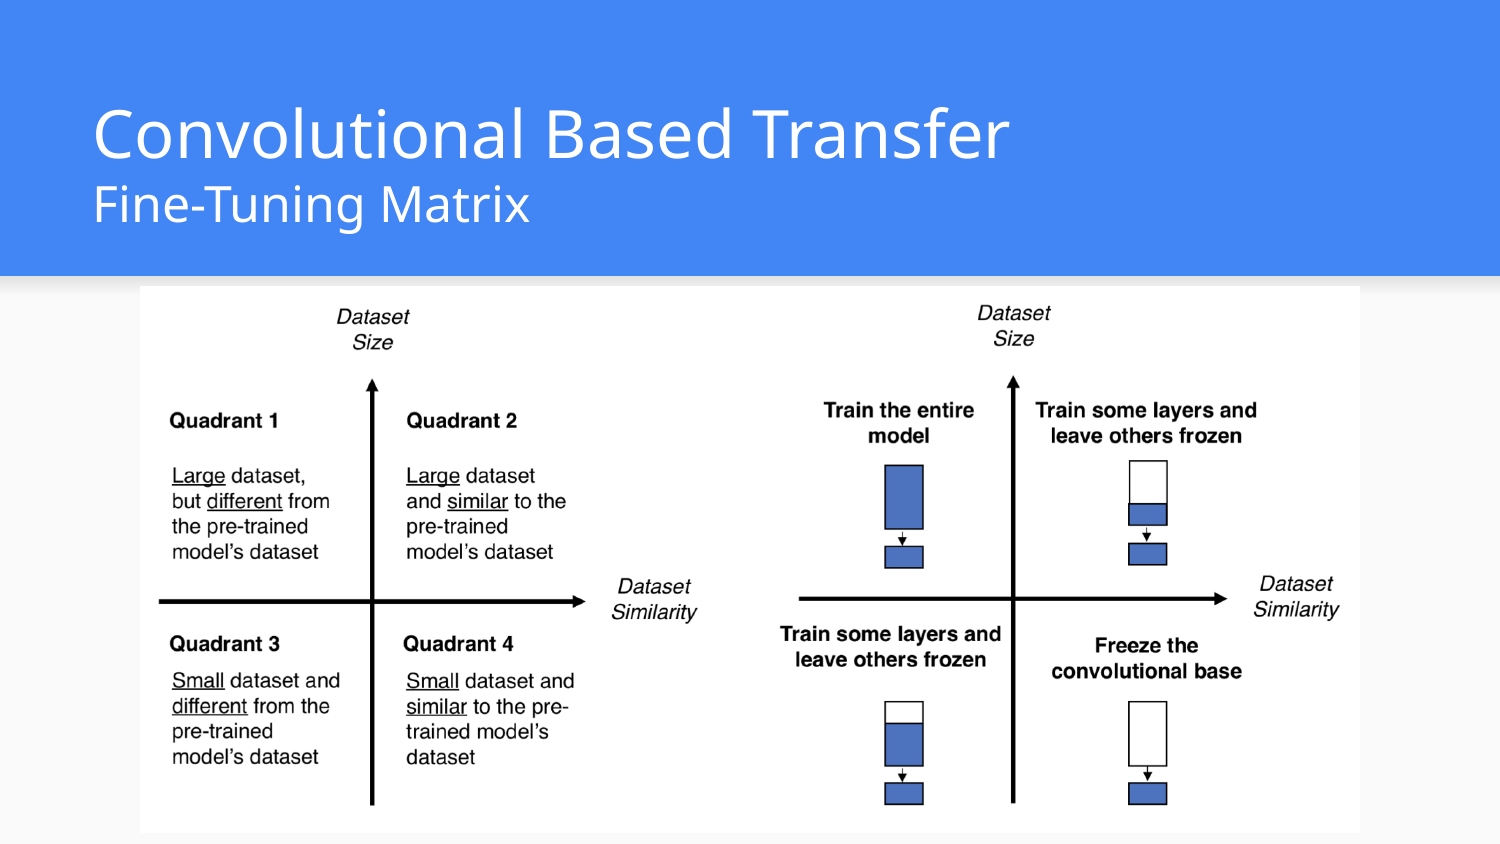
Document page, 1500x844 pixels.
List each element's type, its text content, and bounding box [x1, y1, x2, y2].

title Convolutional Based Transfer Fine-Tuning Matrix [77, 121, 1427, 248]
picture [140, 285, 1360, 834]
